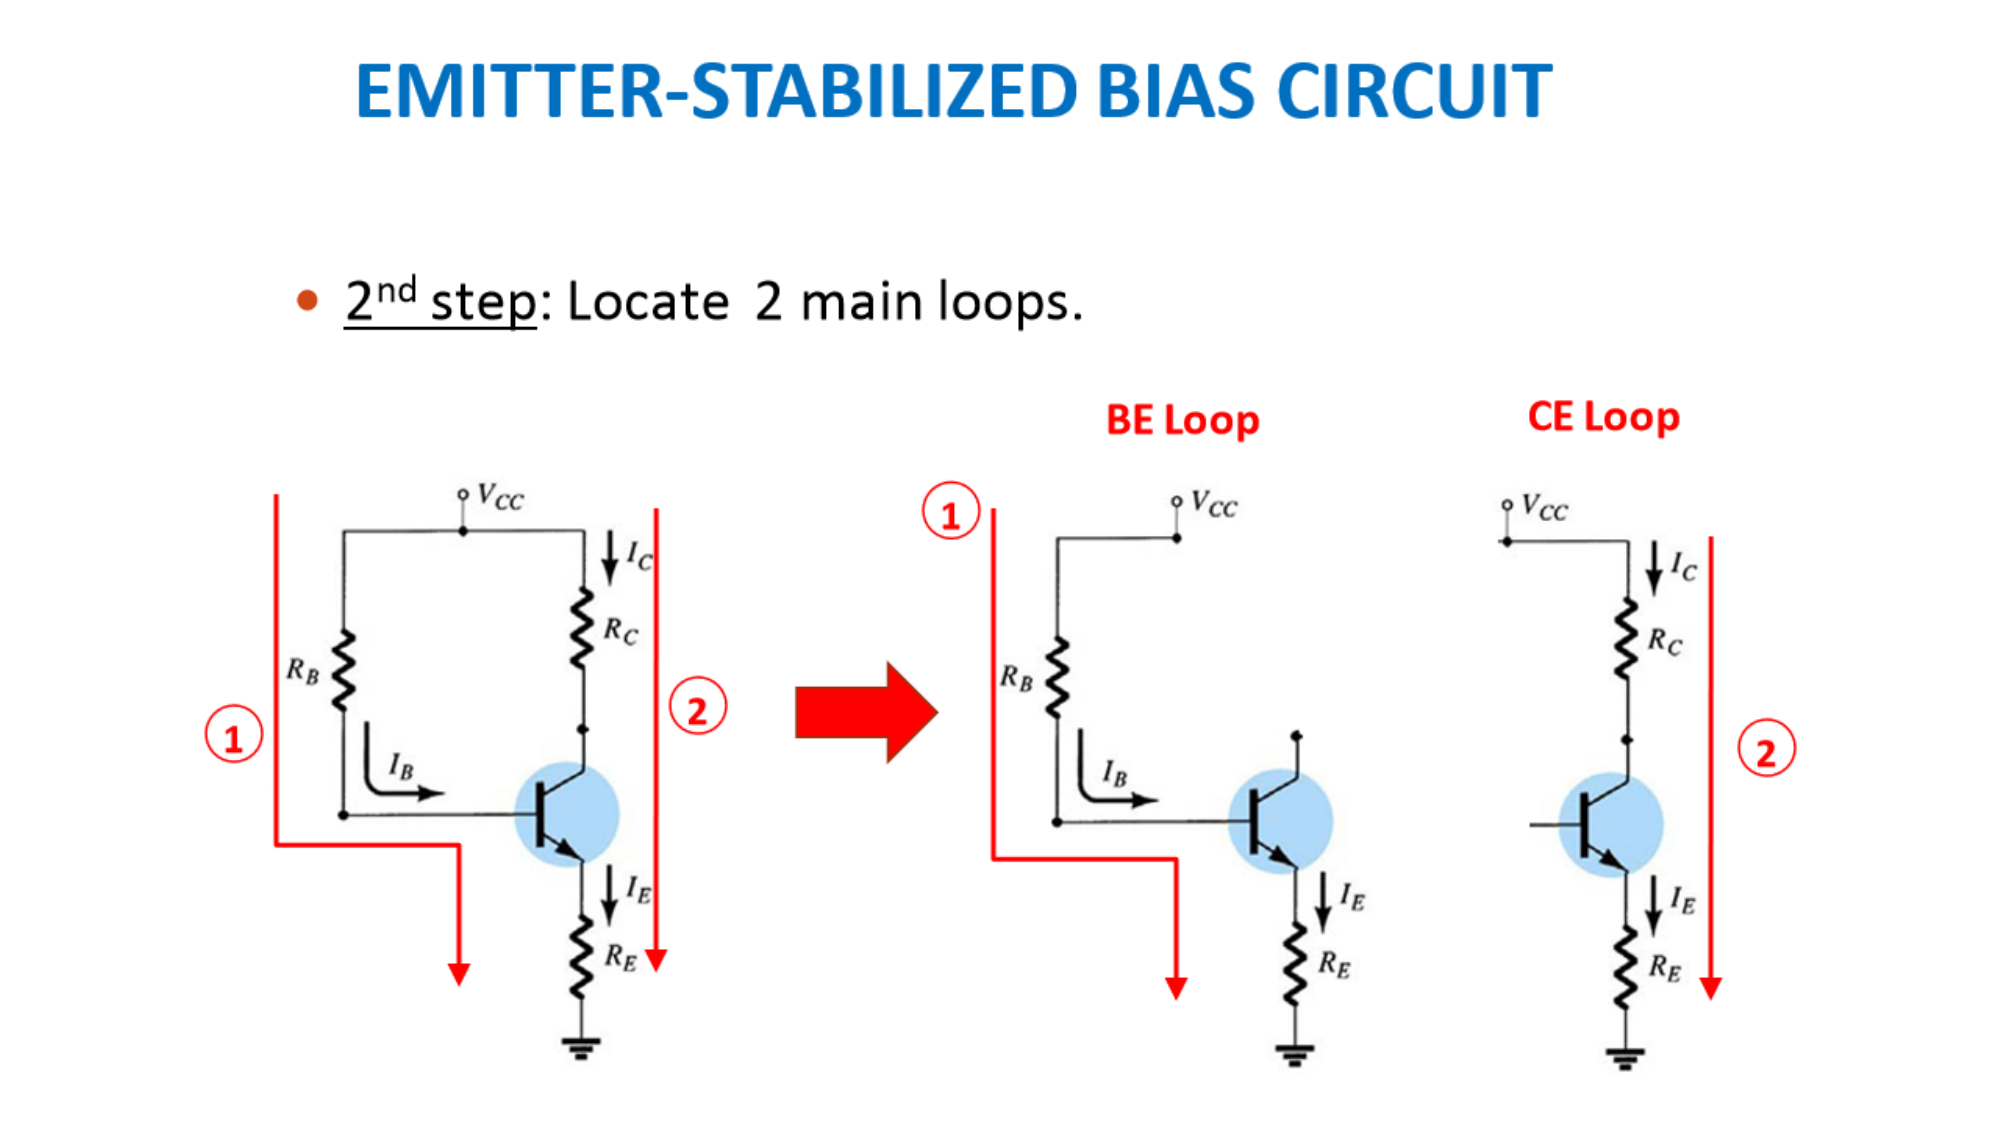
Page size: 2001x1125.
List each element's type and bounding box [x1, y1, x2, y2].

picture [188, 36, 1811, 1089]
